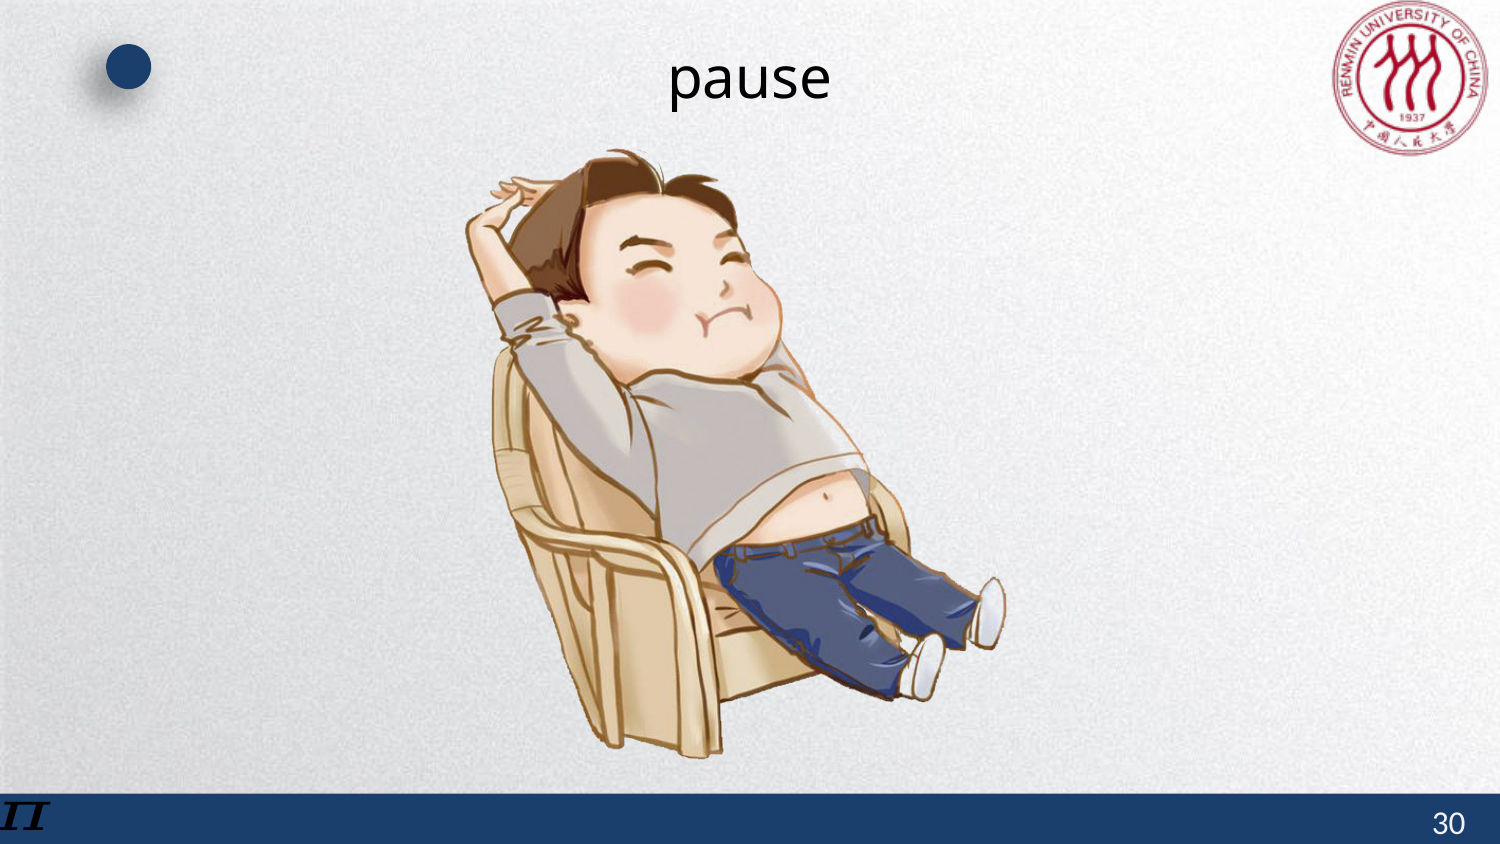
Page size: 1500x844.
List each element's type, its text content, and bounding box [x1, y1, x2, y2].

picture [0, 0, 1500, 793]
title pause [75, 33, 1425, 116]
